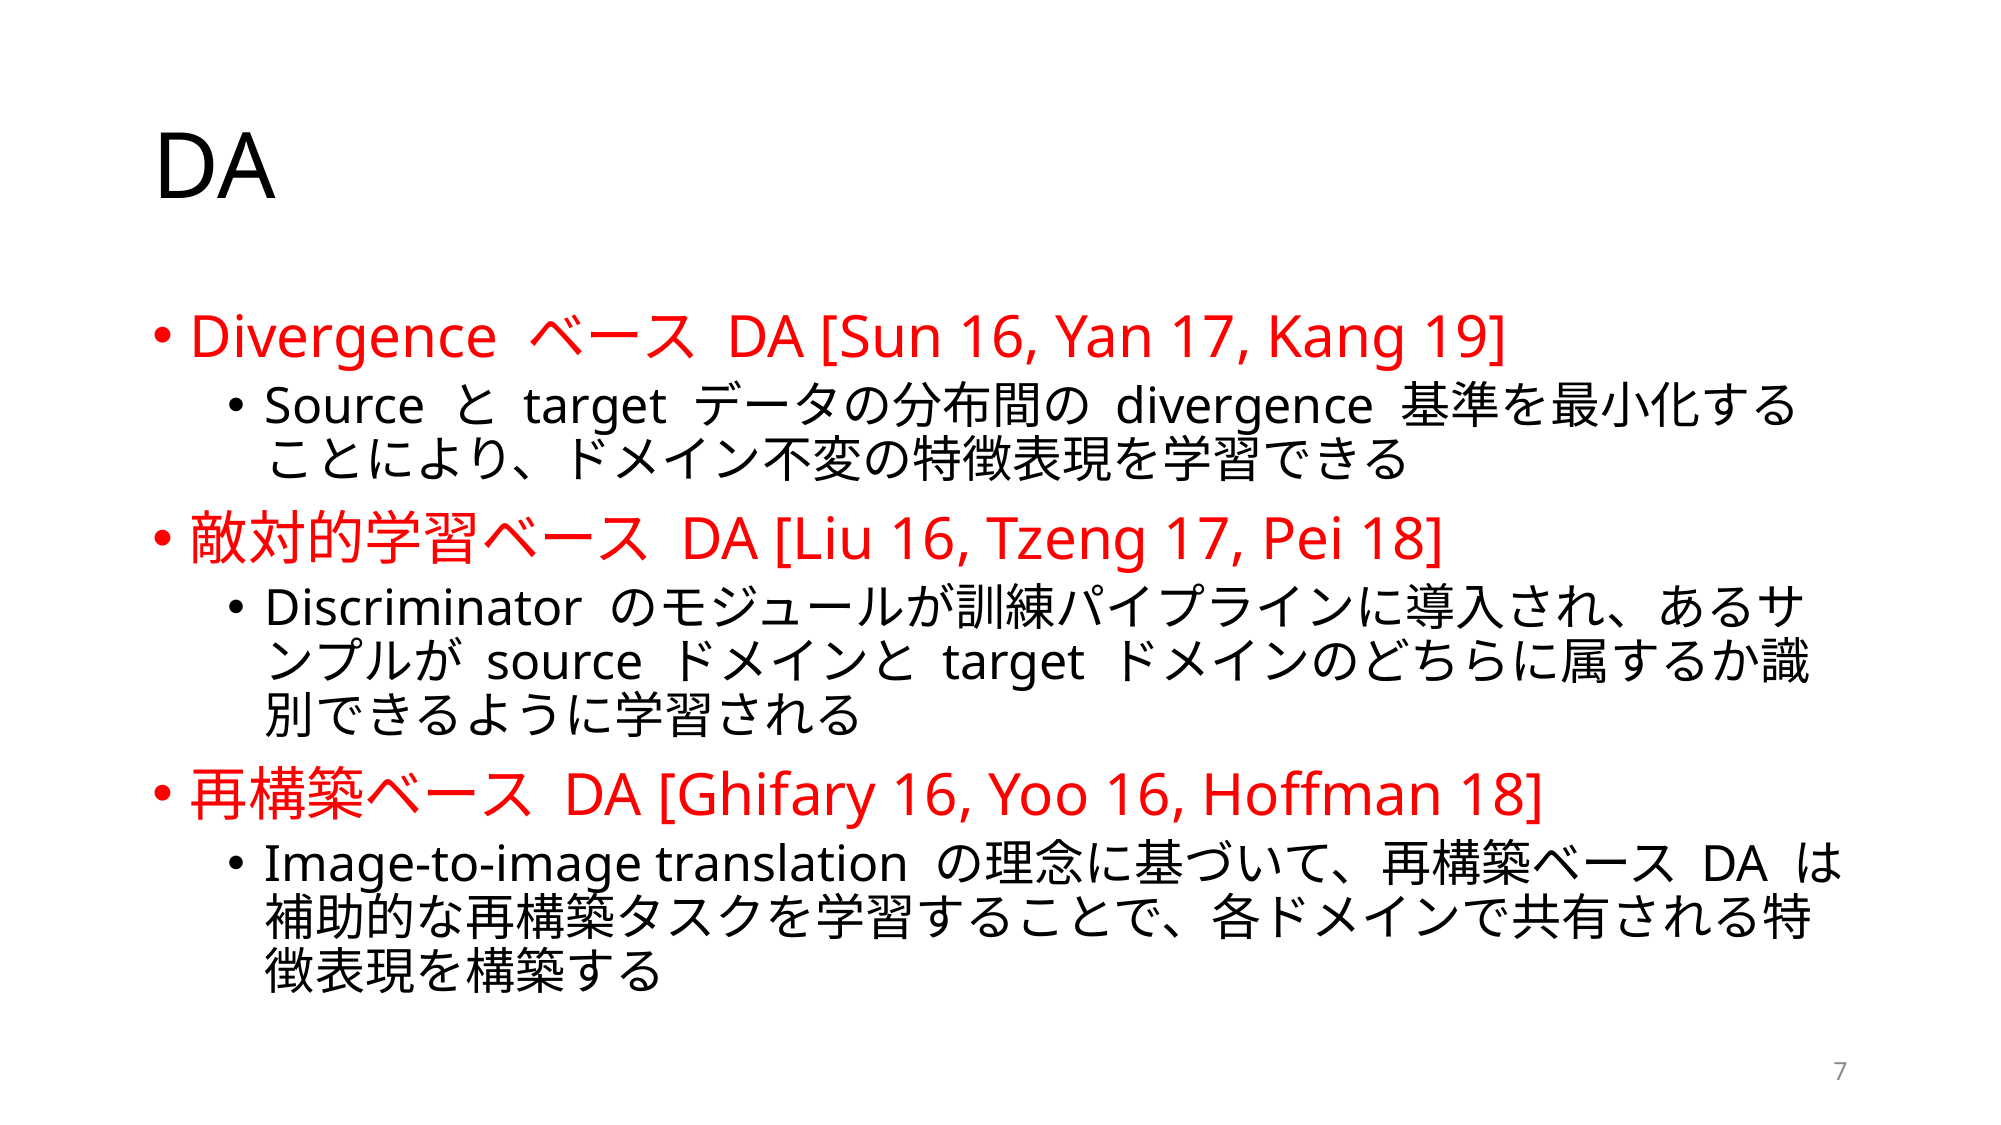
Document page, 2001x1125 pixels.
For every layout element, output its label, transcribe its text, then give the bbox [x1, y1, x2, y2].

list Divergence ベース DA [Sun 16, Yan 17, Kang 19] Source と target データの分布間の divergence 基準を最小化することにより、ドメイン不変の特徴表現を学習できる 敵対的学習ベース DA [Liu 16, Tzeng 17, Pei 18] Discriminator のモジュールが訓練パイプラインに導入され、あるサンプルが source ドメインと target ドメインのどちらに属するか識別できるように学習される 再構築ベース DA [Ghifary 16, Yoo 16, Hoffman 18] Image-to-image translation の理念に基づいて、再構築ベース DA は補助的な再構築タスクを学習することで、各ドメインで共有される特徴表現を構築する [137, 299, 1863, 1014]
title DA [137, 59, 1863, 278]
slide_number 7 [1412, 1042, 1863, 1103]
